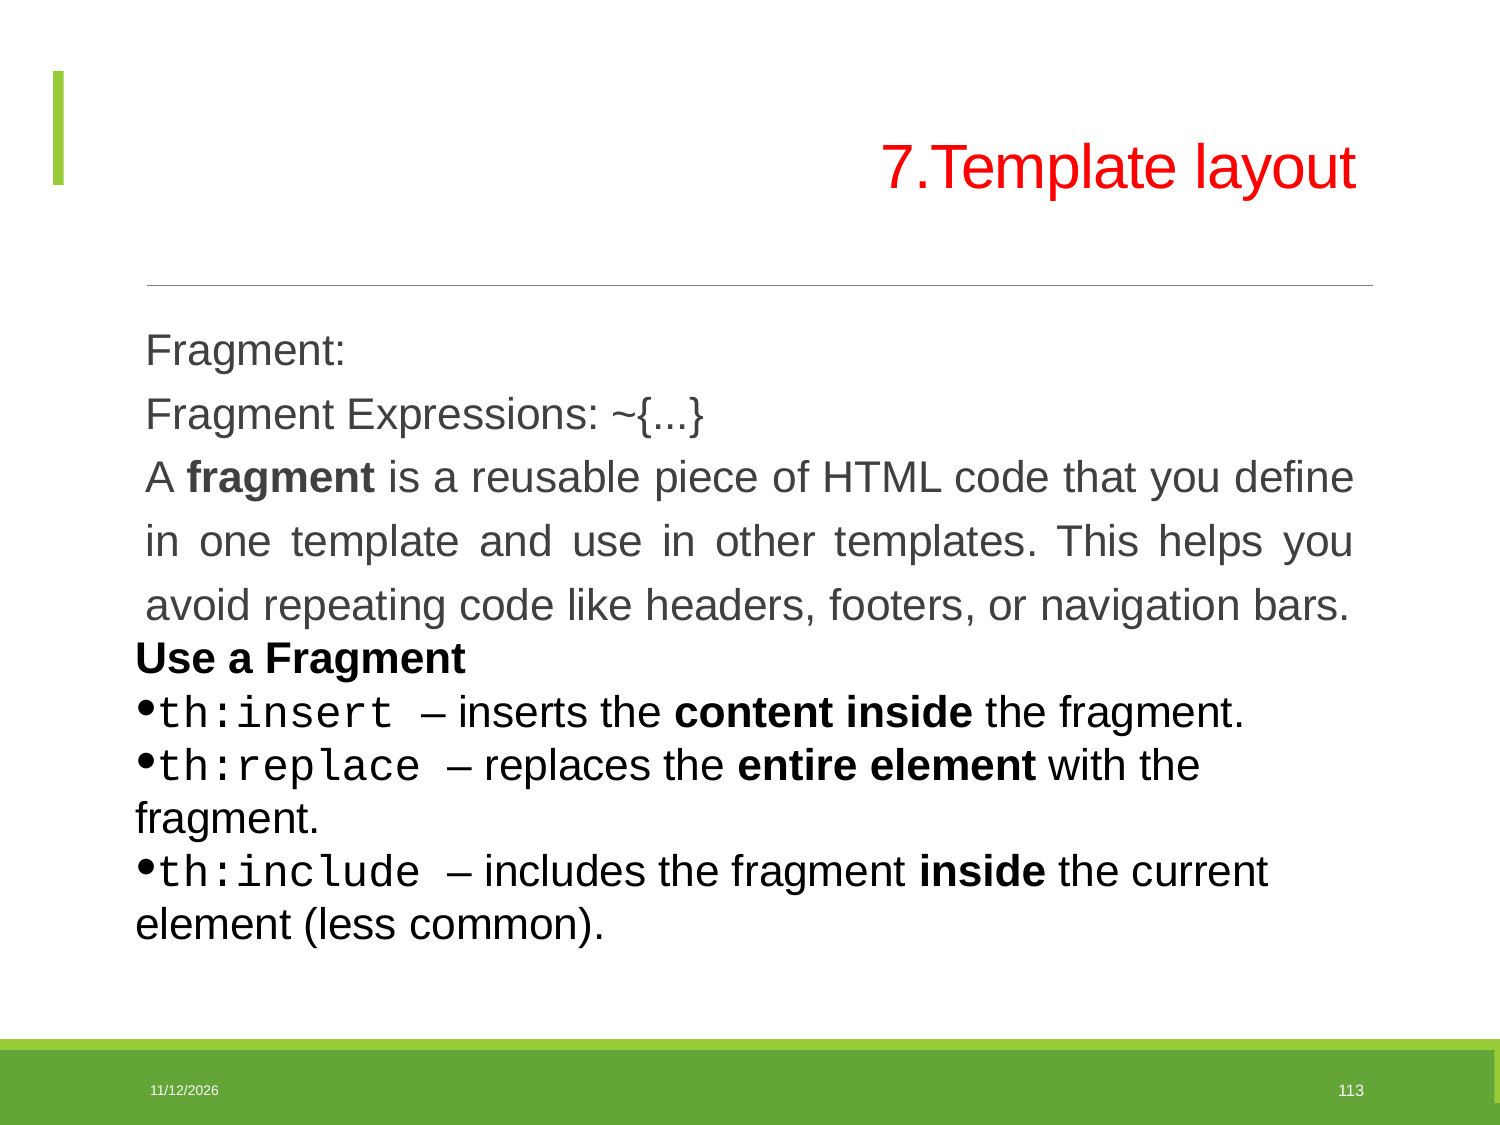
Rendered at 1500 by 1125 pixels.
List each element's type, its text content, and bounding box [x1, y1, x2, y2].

list Fragment: Fragment Expressions: ~{...} A fragment is a reusable piece of HTML code that you define in one template and use in other templates. This helps you avoid repeating code like headers, footers, or navigation bars. Use a Fragment th:insert – inserts the content inside the fragment. th:replace – replaces the entire element with the fragment. th:include – includes the fragment inside the current element (less common). [135, 302, 1357, 1009]
slide_number 113 [1218, 1059, 1380, 1120]
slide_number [135, 1059, 440, 1120]
title 7.Template layout [135, 47, 1373, 209]
